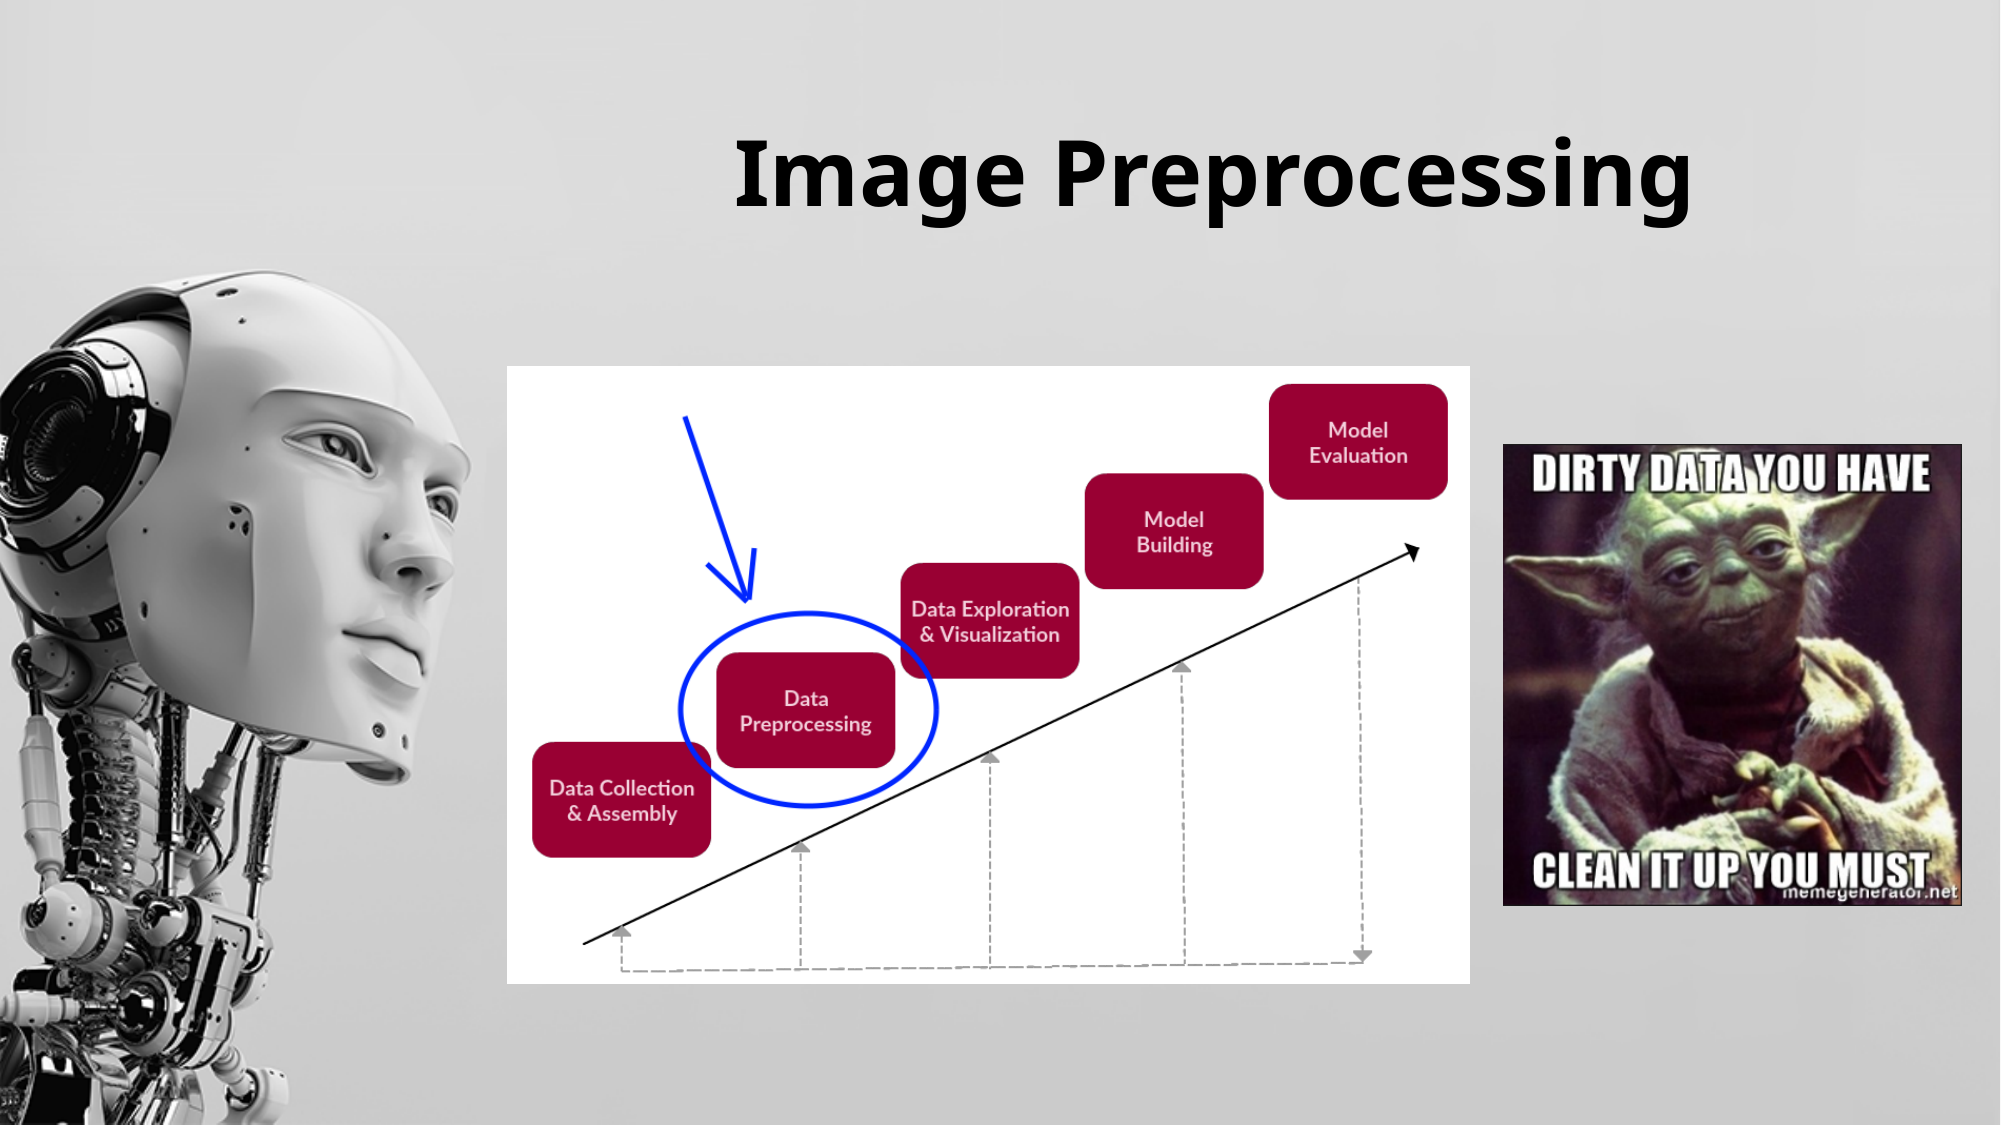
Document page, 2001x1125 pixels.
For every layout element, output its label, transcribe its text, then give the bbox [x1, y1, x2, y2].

picture [0, 0, 2001, 1125]
title Image Preprocessing [507, 68, 1923, 286]
